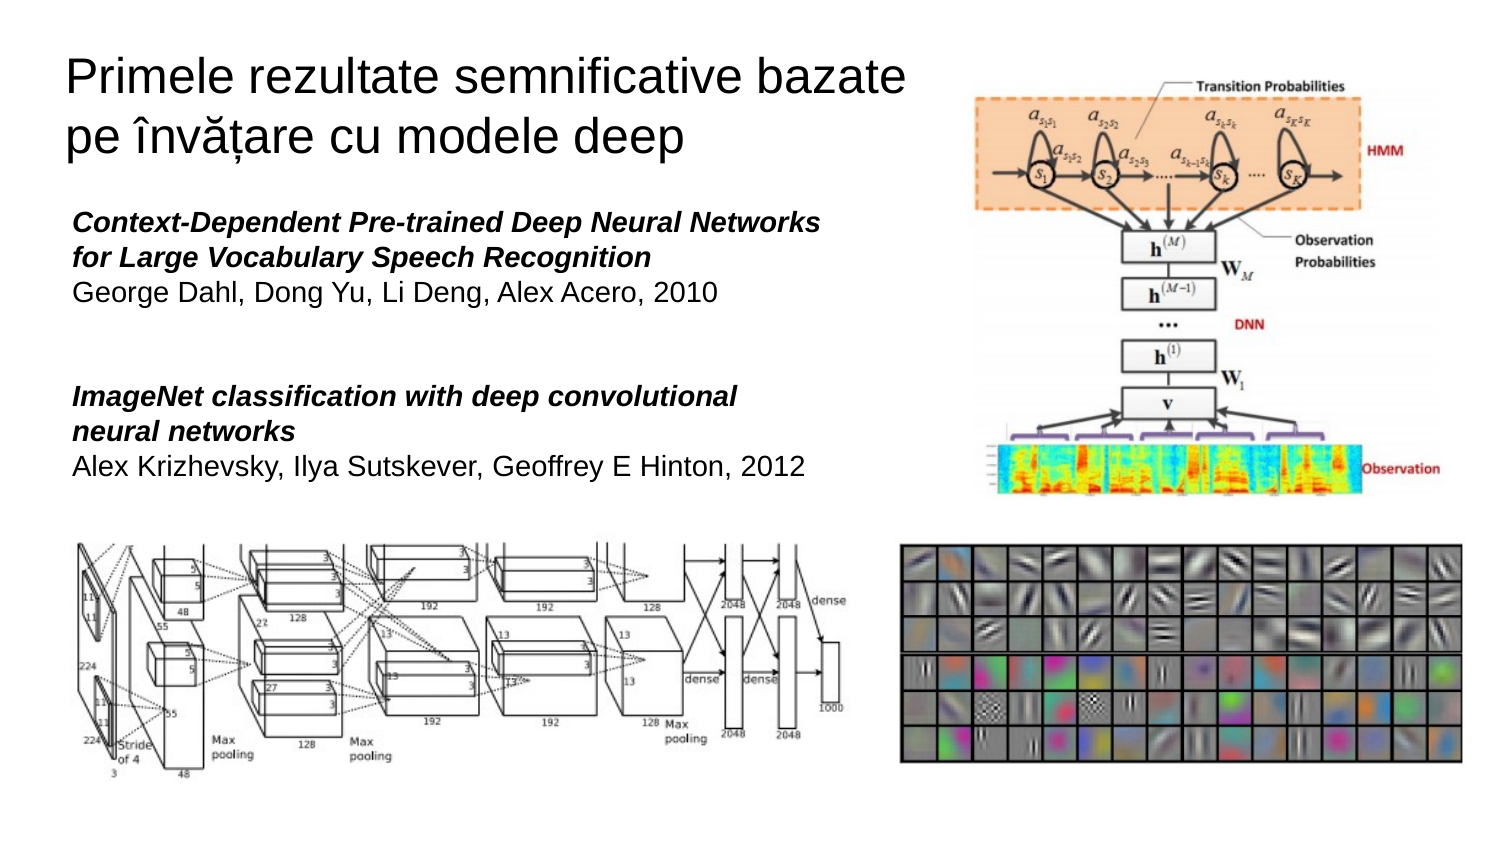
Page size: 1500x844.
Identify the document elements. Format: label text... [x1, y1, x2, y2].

picture [894, 537, 1470, 768]
picture [966, 70, 1446, 500]
picture [68, 531, 853, 783]
text_box Primele rezultate semnificative bazate pe învățare cu modele deep [50, 28, 932, 163]
text_box Context-Dependent Pre-trained Deep Neural Networks for Large Vocabulary Speech Recognition George Dahl, Dong Yu, Li Deng, Alex Acero, 2010 ImageNet classification with deep convolutional neural networks Alex Krizhevsky, Ilya Sutskever, Geoffrey E Hinton, 2012 [57, 152, 920, 521]
